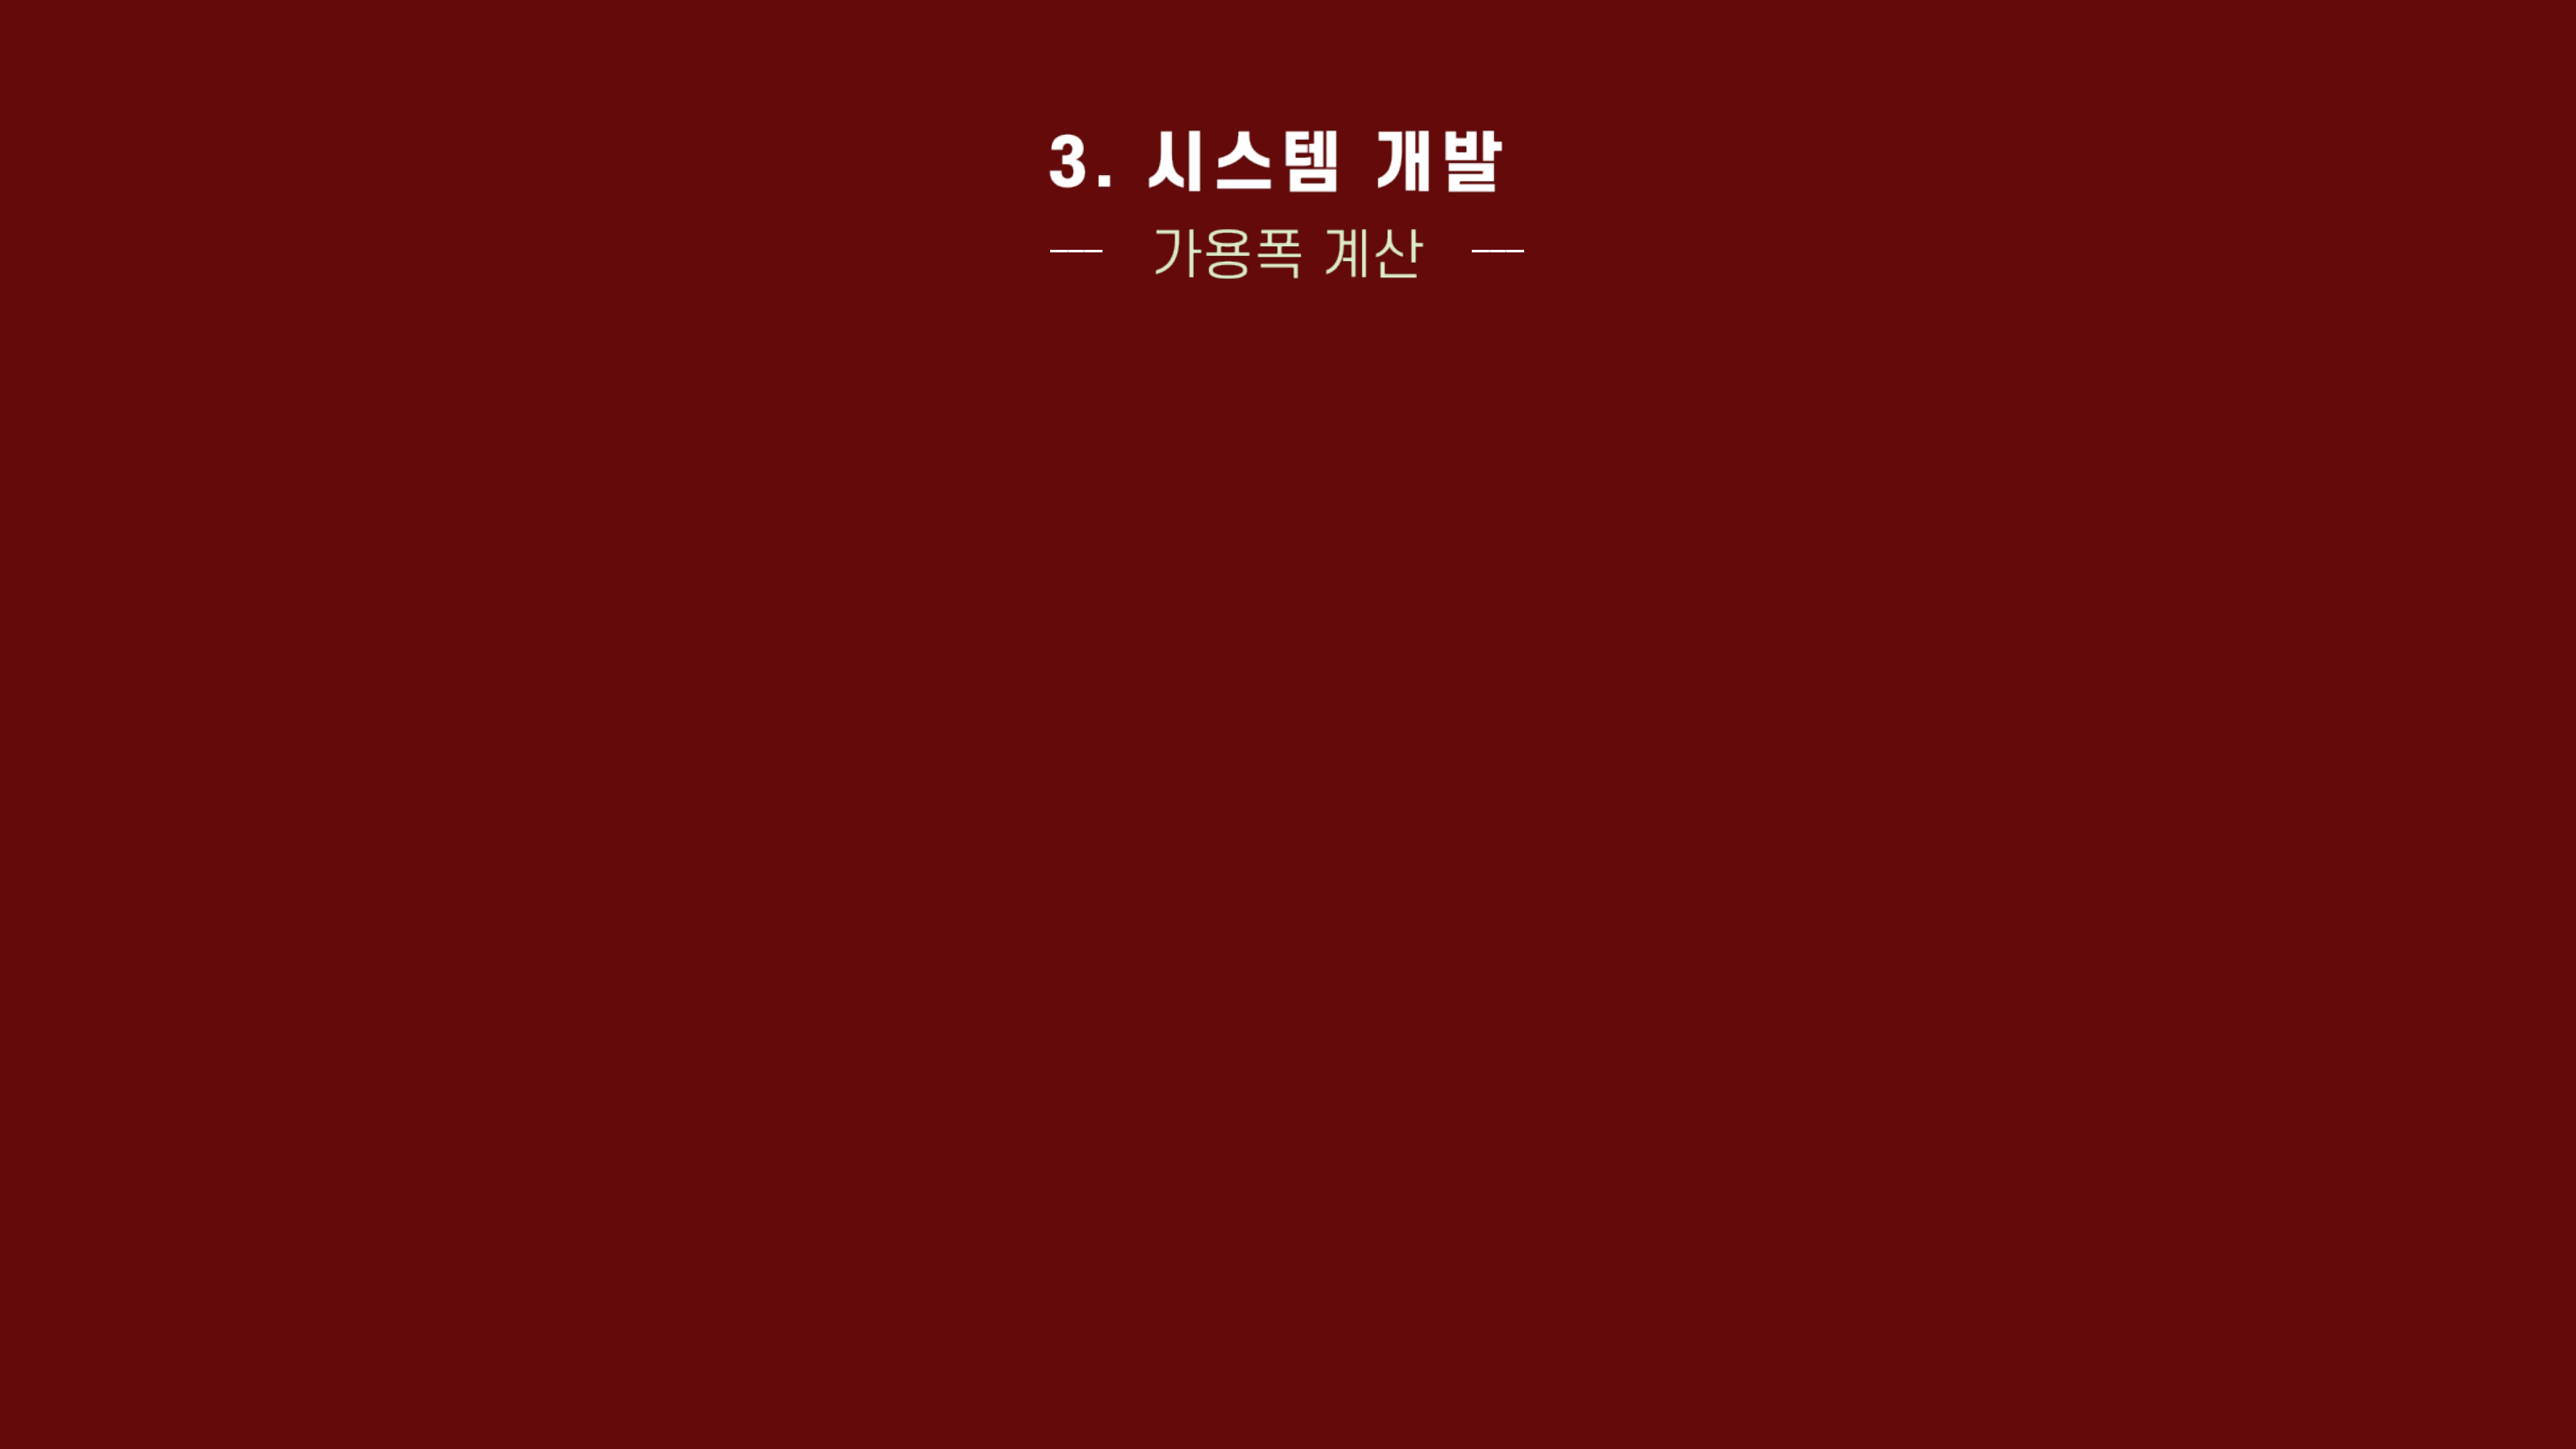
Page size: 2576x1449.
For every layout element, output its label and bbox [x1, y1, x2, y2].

text_box [1050, 250, 1103, 253]
picture [1008, 106, 1534, 305]
text_box [1471, 250, 1524, 253]
